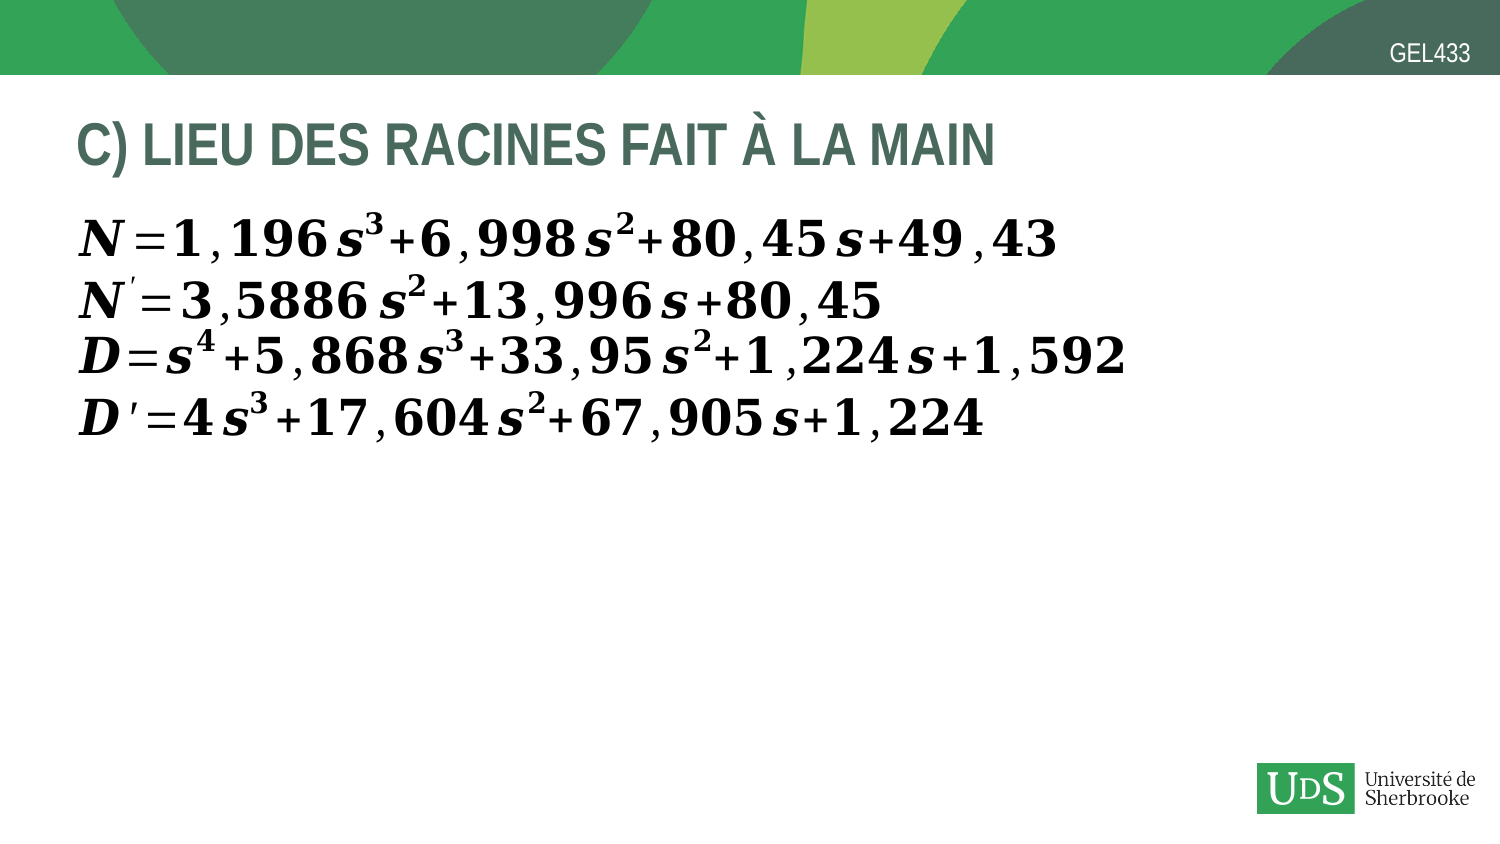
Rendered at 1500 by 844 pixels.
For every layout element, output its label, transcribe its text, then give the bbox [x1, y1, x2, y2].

picture [1257, 763, 1475, 814]
title c) Lieu des racines fait à la main [76, 104, 1471, 190]
picture [0, 0, 1500, 75]
